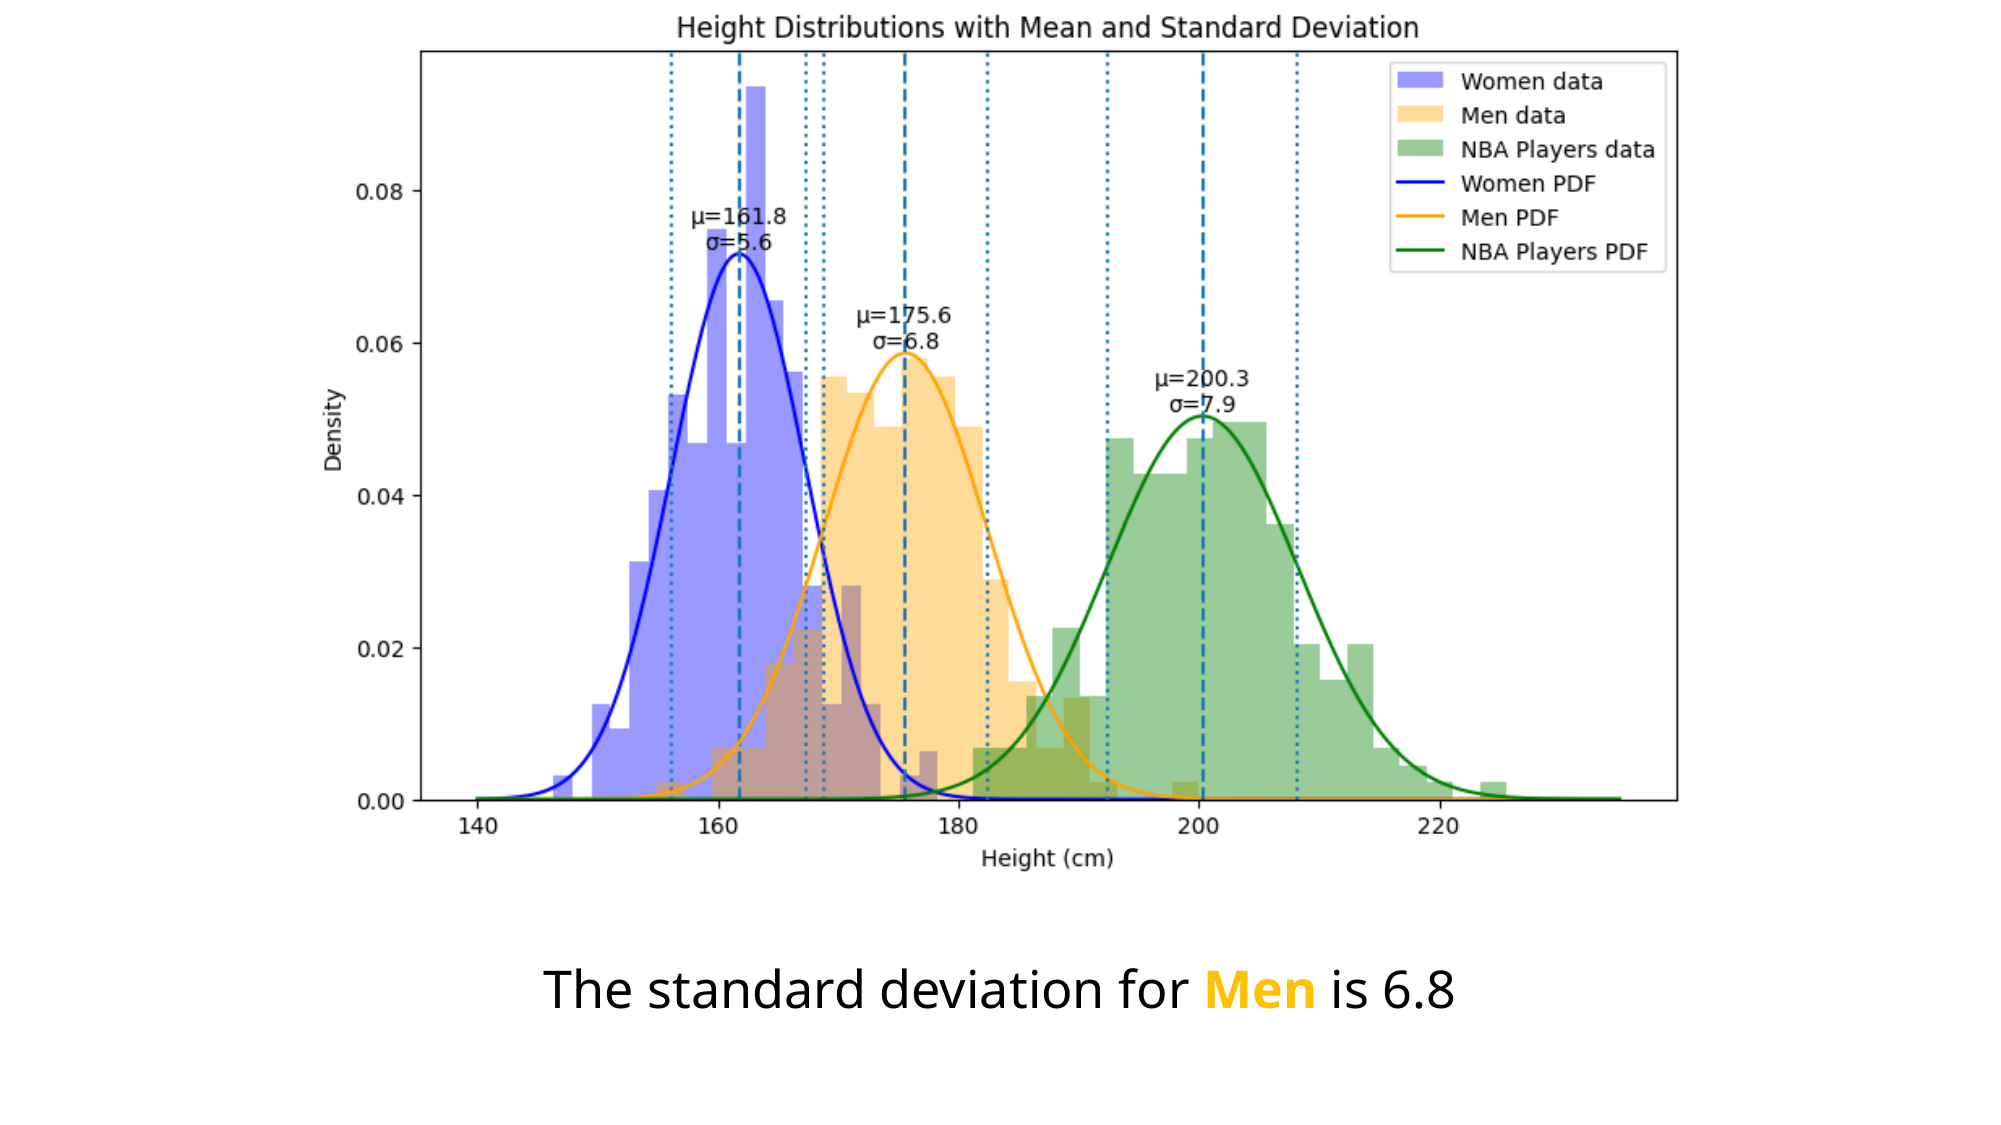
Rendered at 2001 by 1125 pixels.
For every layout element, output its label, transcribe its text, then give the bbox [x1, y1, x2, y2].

text_box The standard deviation for Men is 6.8 [528, 949, 1472, 1027]
picture [307, 0, 1693, 887]
